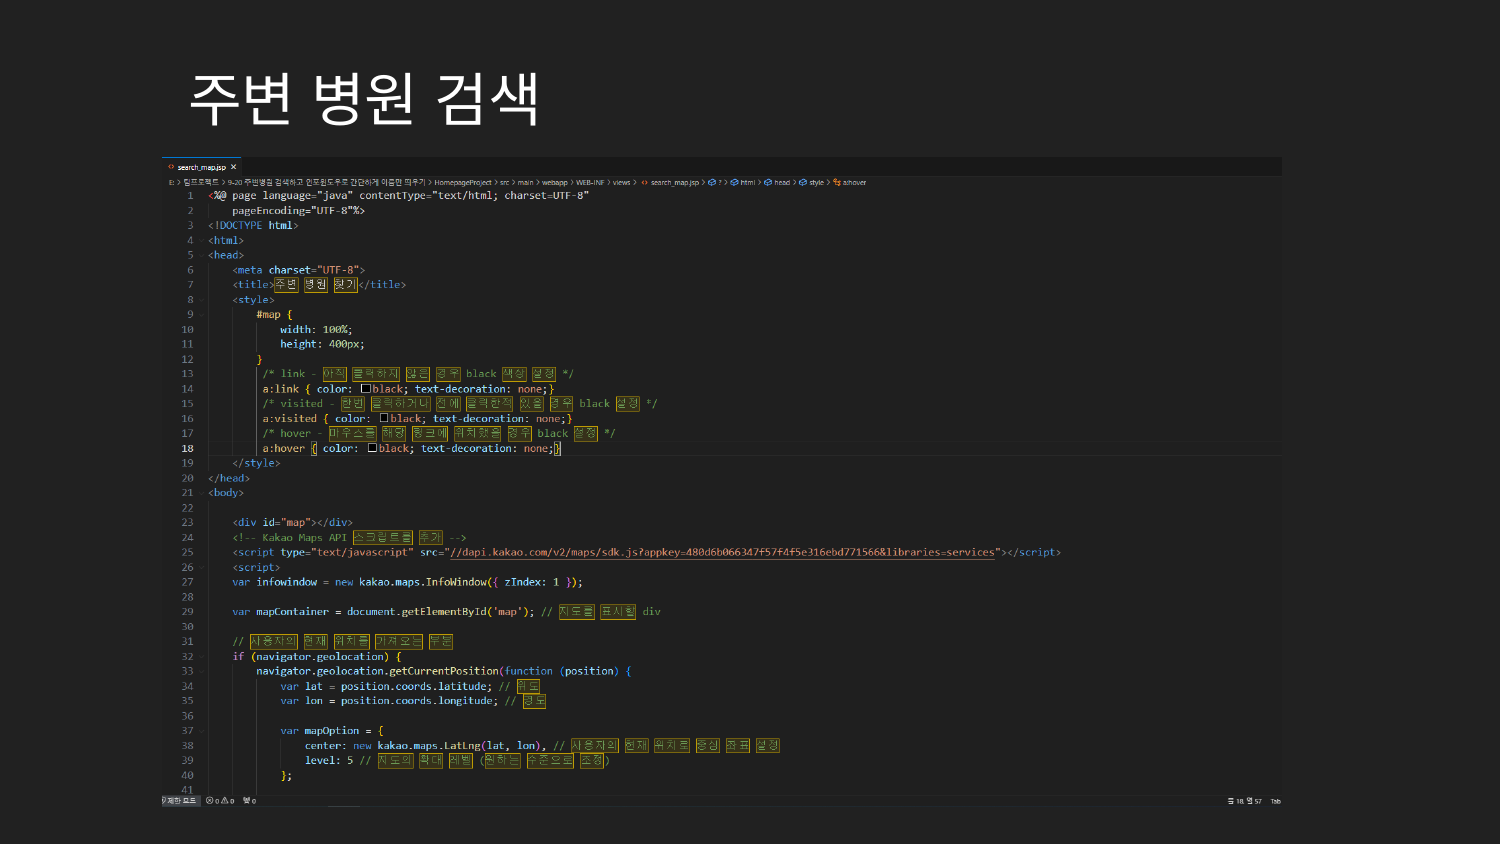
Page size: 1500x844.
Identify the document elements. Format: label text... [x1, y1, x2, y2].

title 주변 병원 검색 [173, 48, 1327, 212]
picture [162, 156, 1282, 807]
